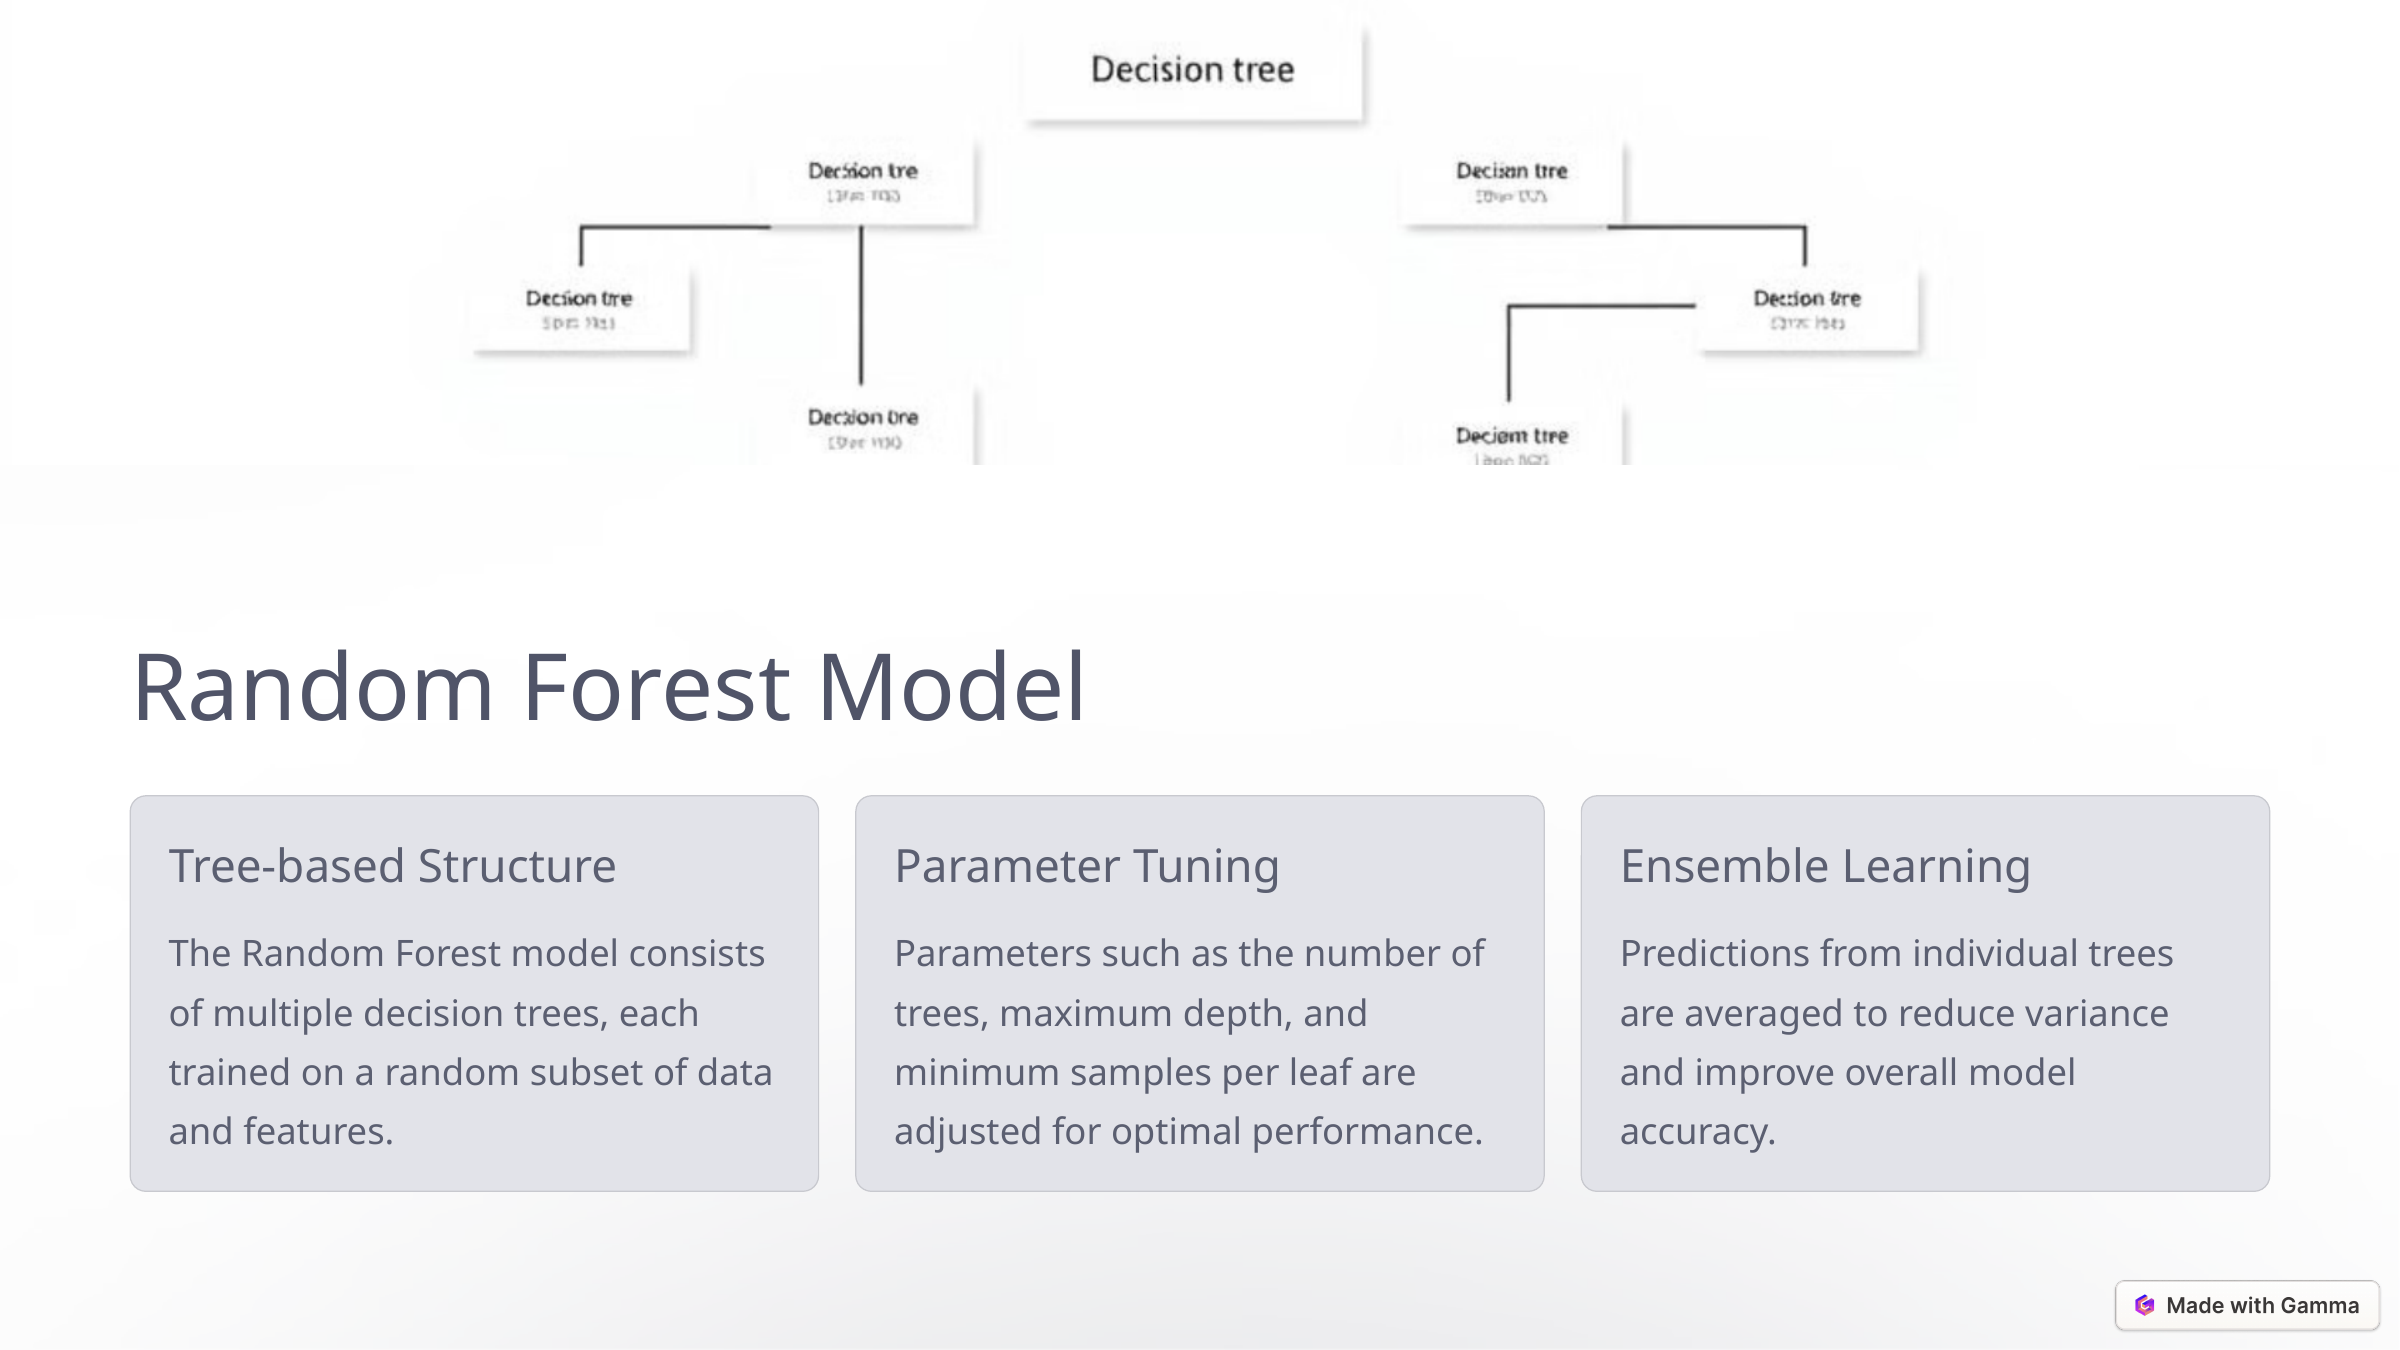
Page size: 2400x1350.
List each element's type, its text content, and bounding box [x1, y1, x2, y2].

text_box Parameters such as the number of trees, maximum depth, and minimum samples per leaf are adjusted for optimal performance. [894, 914, 1506, 1153]
text_box Parameter Tuning [894, 834, 1360, 893]
text_box Ensemble Learning [1619, 834, 2085, 893]
text_box Predictions from individual trees are averaged to reduce variance and improve overall model accuracy. [1619, 914, 2232, 1153]
text_box Tree-based Structure [168, 834, 641, 893]
picture [2106, 1271, 2389, 1339]
text_box The Random Forest model consists of multiple decision trees, each trained on a random subset of data and features. [168, 914, 781, 1153]
text_box [130, 795, 819, 1192]
text_box Random Forest Model [130, 623, 1091, 740]
text_box [855, 795, 1545, 1192]
text_box [1581, 795, 2270, 1192]
picture [0, 0, 2400, 466]
